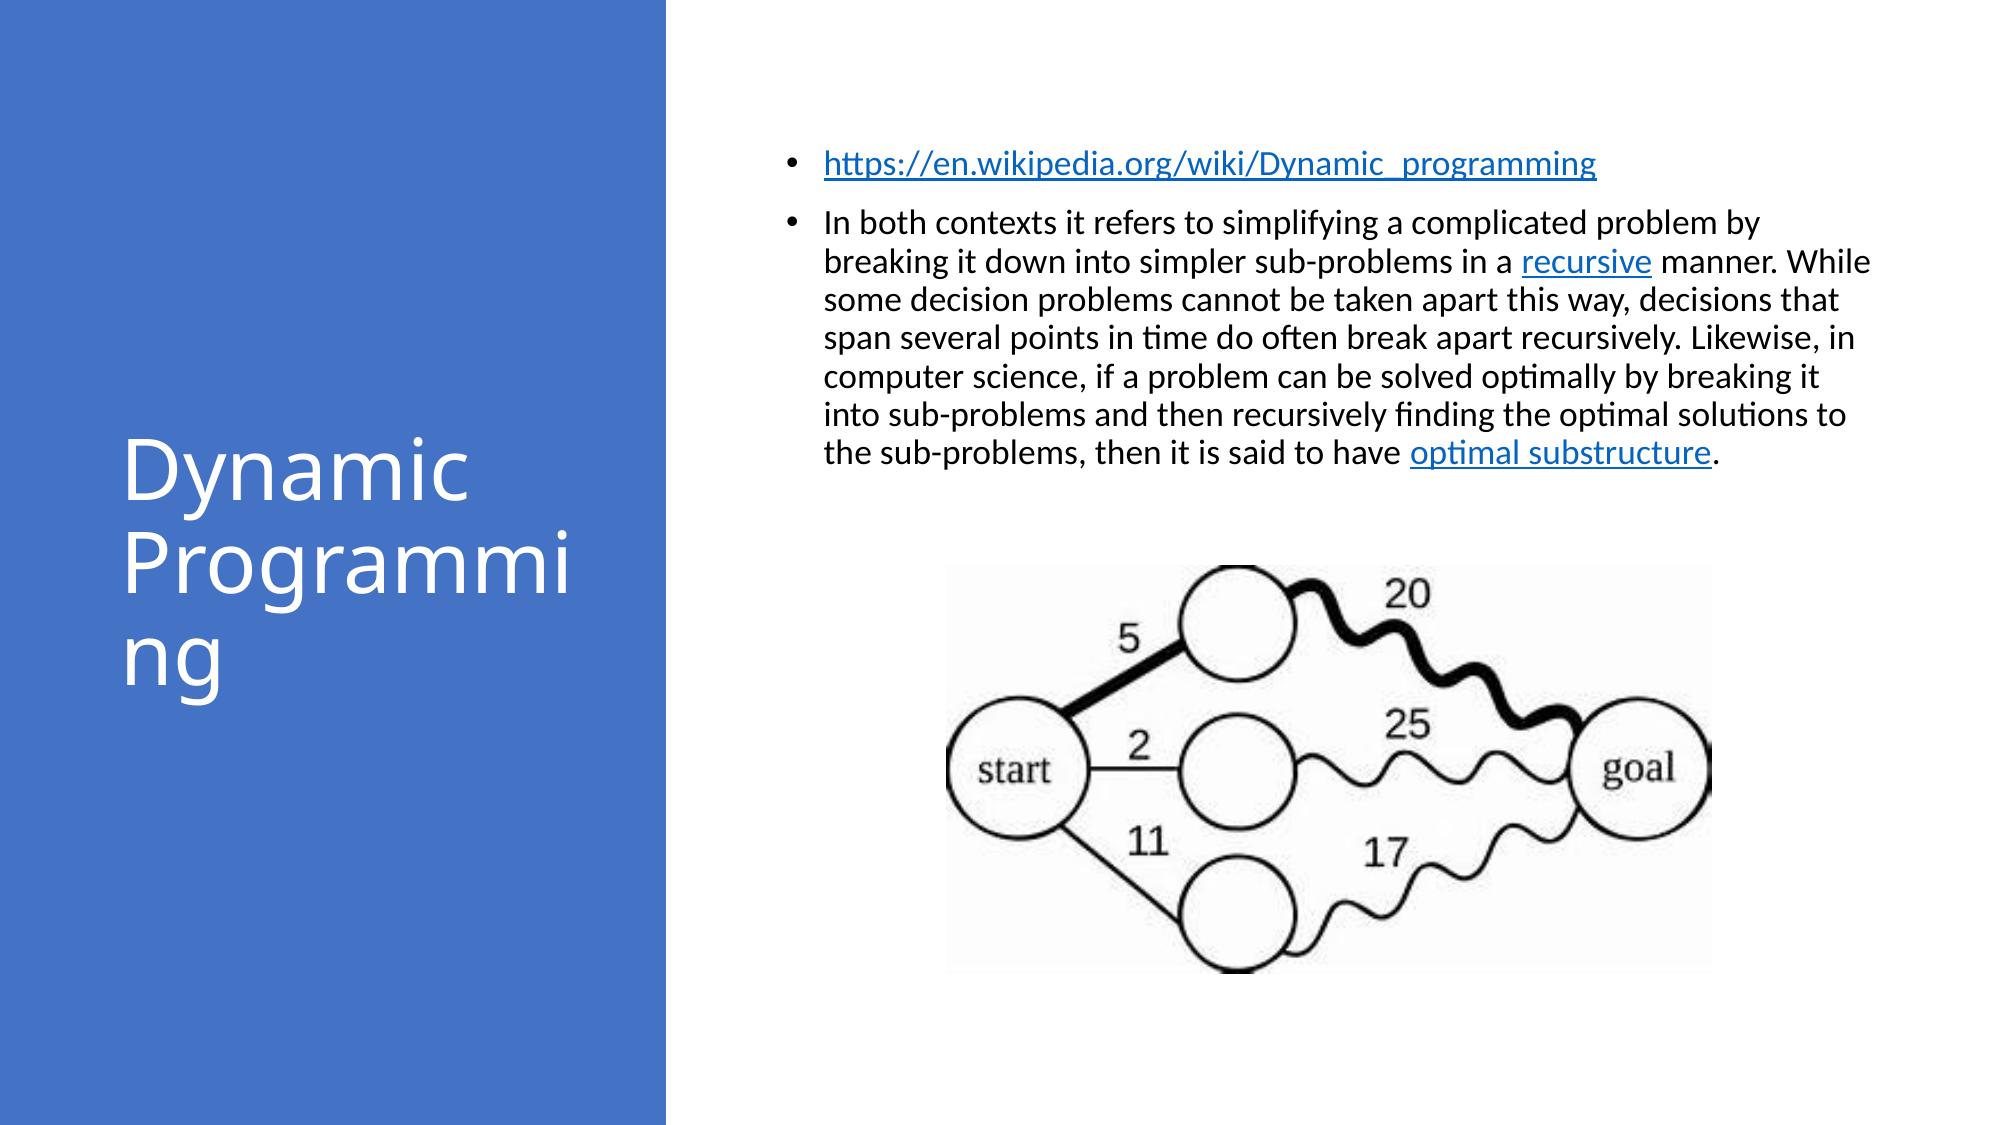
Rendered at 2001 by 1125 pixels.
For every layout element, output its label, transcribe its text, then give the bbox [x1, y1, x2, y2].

text_box [0, 0, 667, 1125]
picture [946, 565, 1712, 974]
list https://en.wikipedia.org/wiki/Dynamic_programming In both contexts it refers to simplifying a complicated problem by breaking it down into simpler sub-problems in a recursive manner. While some decision problems cannot be taken apart this way, decisions that span several points in time do often break apart recursively. Likewise, in computer science, if a problem can be solved optimally by breaking it into sub-problems and then recursively finding the optimal solutions to the sub-problems, then it is said to have optimal substructure. [770, 104, 1895, 513]
title Dynamic Programming [105, 104, 614, 1026]
